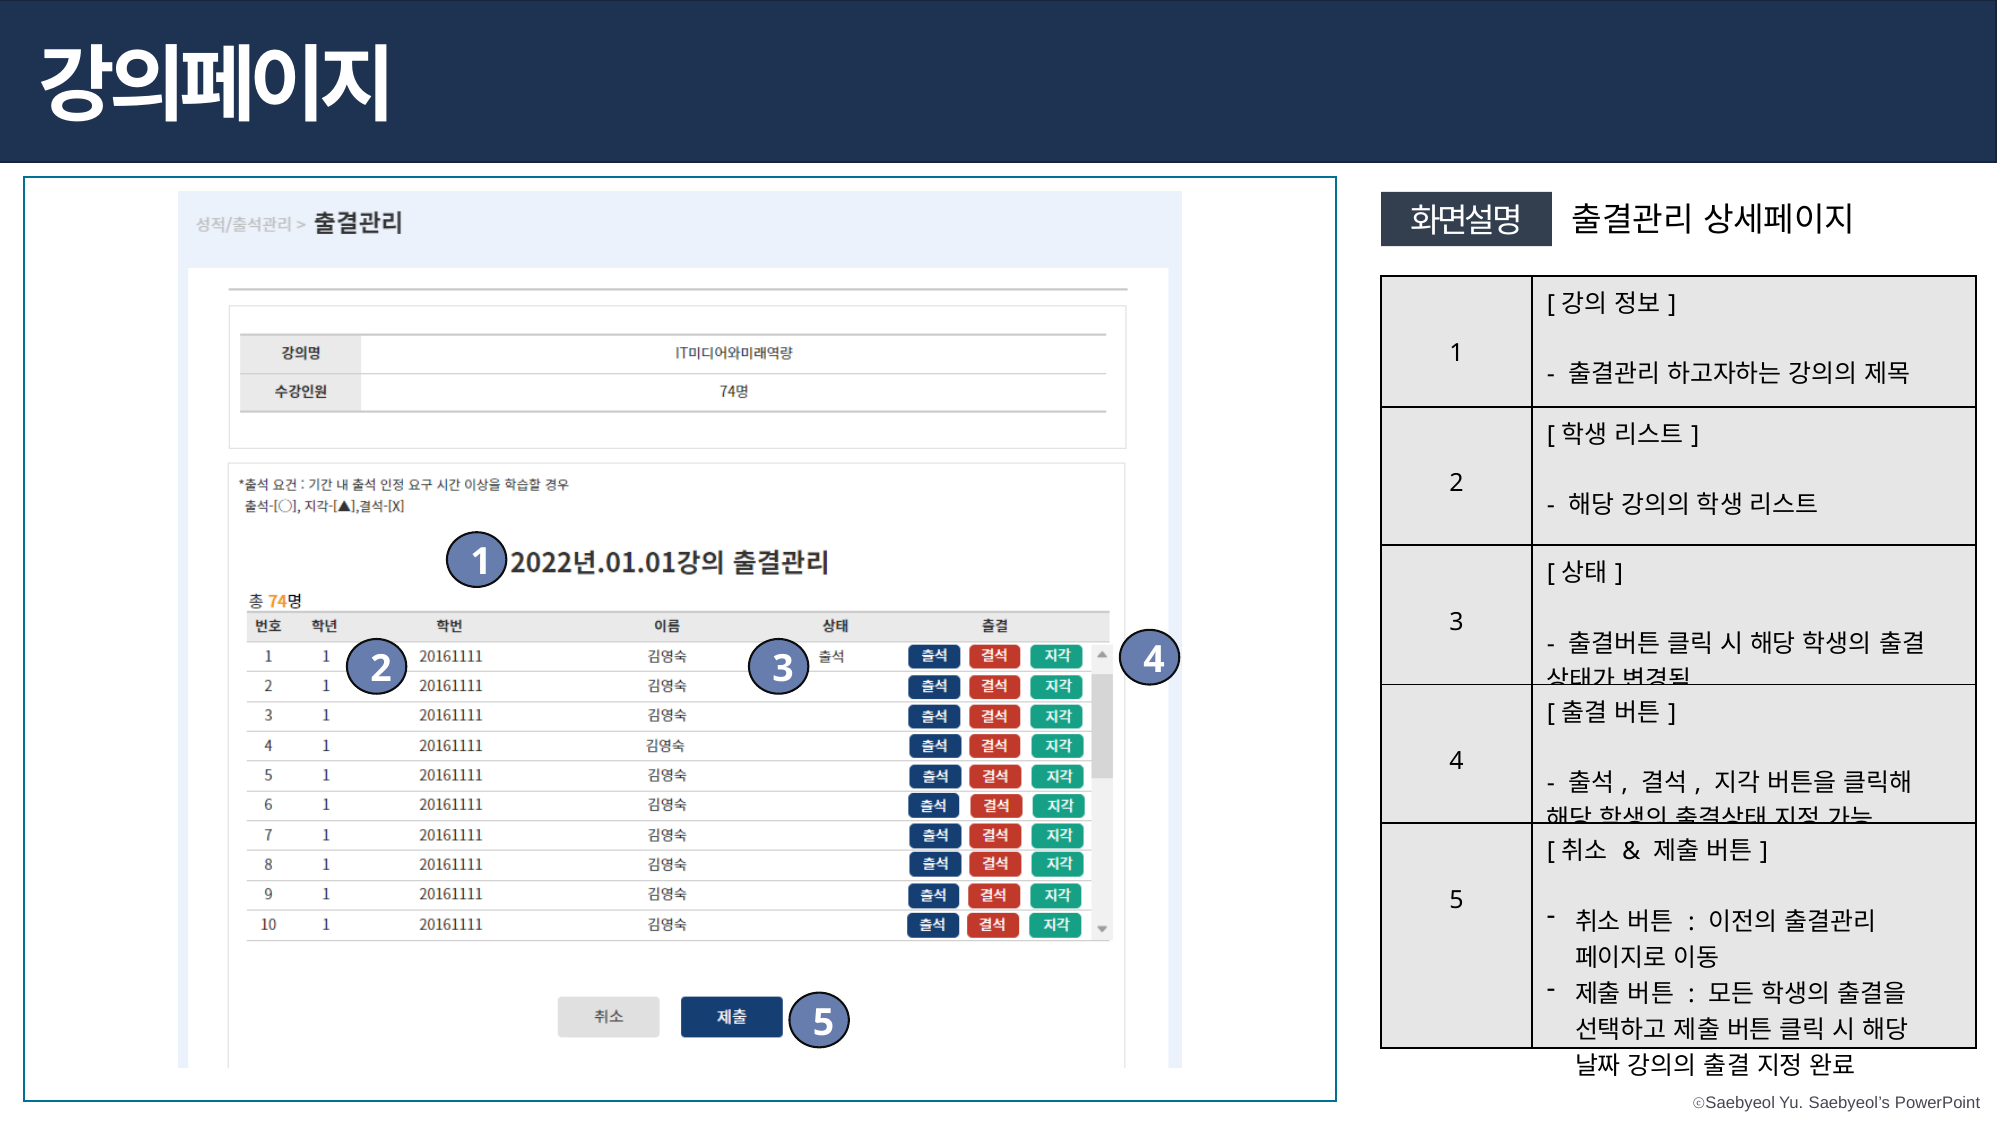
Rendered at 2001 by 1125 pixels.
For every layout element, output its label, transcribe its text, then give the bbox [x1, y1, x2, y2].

text_box 출결관리 상세페이지 [1524, 191, 1903, 246]
text_box [0, 0, 1997, 163]
picture [178, 191, 1182, 1068]
table_cell [상태] - 출결버튼 클릭 시 해당 학생의 출결 상태가 변경됨 [1533, 546, 1975, 684]
text_box 화면설명 [1380, 191, 1553, 247]
table_cell 4 [1382, 685, 1531, 822]
text_box [23, 176, 1337, 1102]
table_cell 5 [1382, 824, 1531, 1047]
table_cell 2 [1382, 408, 1531, 544]
table_header 1 [1382, 277, 1531, 406]
table_cell [학생 리스트] - 해당 강의의 학생 리스트 [1533, 408, 1975, 544]
text_box 강의페이지 [24, 23, 448, 176]
table_cell [출결 버튼] - 출석, 결석, 지각 버튼을 클릭해 해당 학생의 출결상태 지정 가능 [1533, 685, 1975, 822]
table_header [강의 정보] - 출결관리 하고자하는 강의의 제목 [1533, 277, 1975, 406]
table_cell 3 [1382, 546, 1531, 684]
table_cell [취소 & 제출 버튼] 취소 버튼 : 이전의 출결관리 페이지로 이동 제출 버튼 : 모든 학생의 출결을 선택하고 제출 버튼 클릭 시 해당 날짜 강의의 출결 지정 완료 [1533, 824, 1975, 1047]
